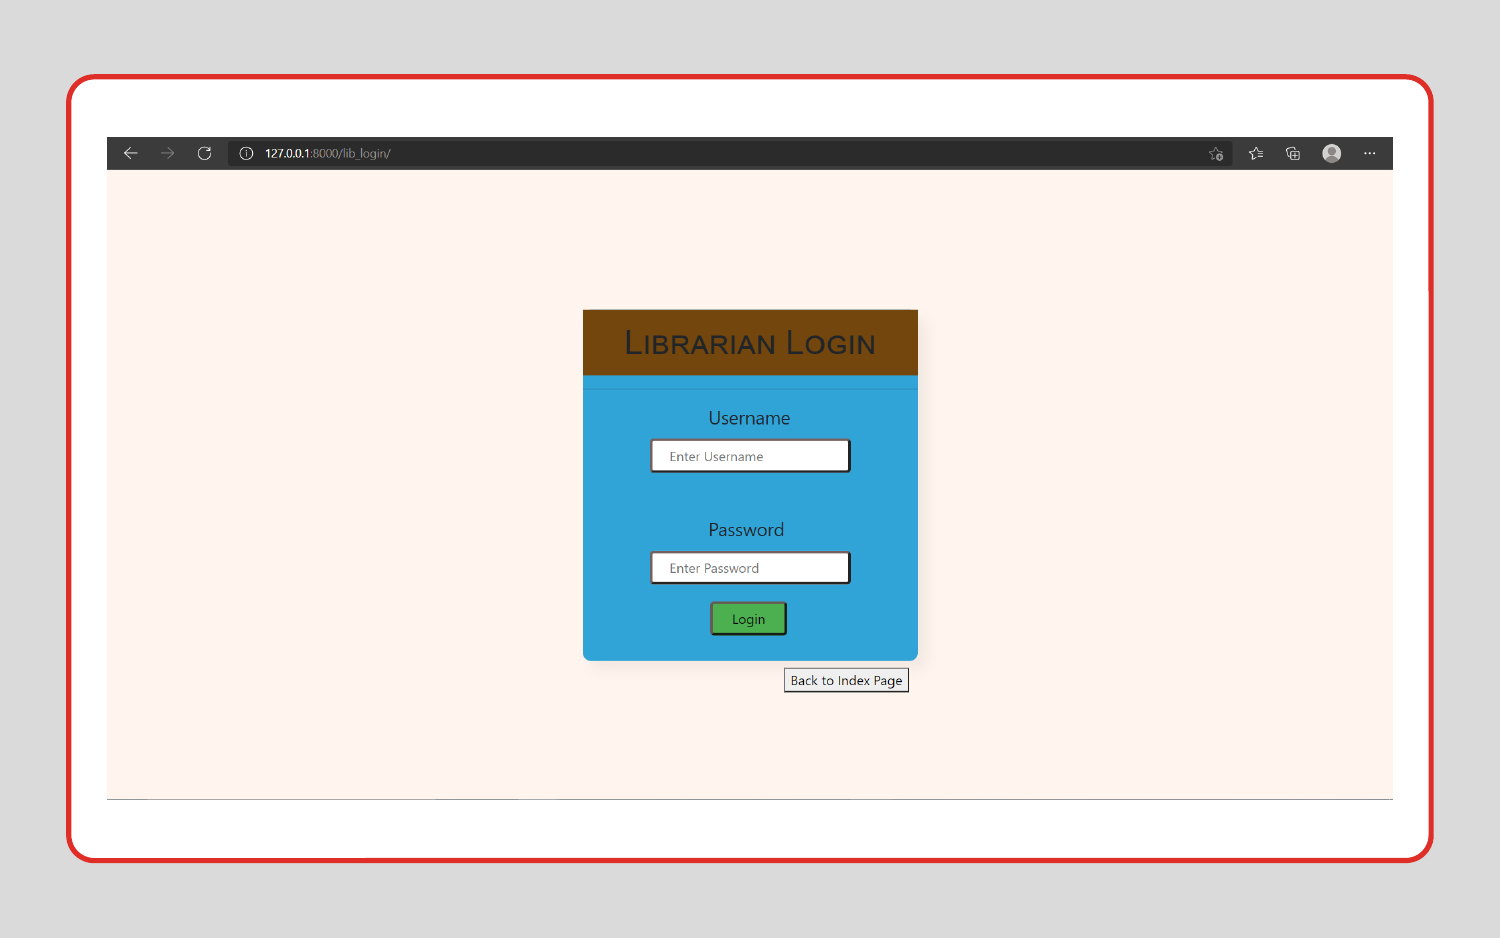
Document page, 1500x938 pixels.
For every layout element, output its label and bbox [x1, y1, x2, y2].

text_box [67, 75, 1433, 862]
text_box [78, 86, 1422, 851]
picture [106, 137, 1394, 801]
text_box [0, 0, 1500, 938]
